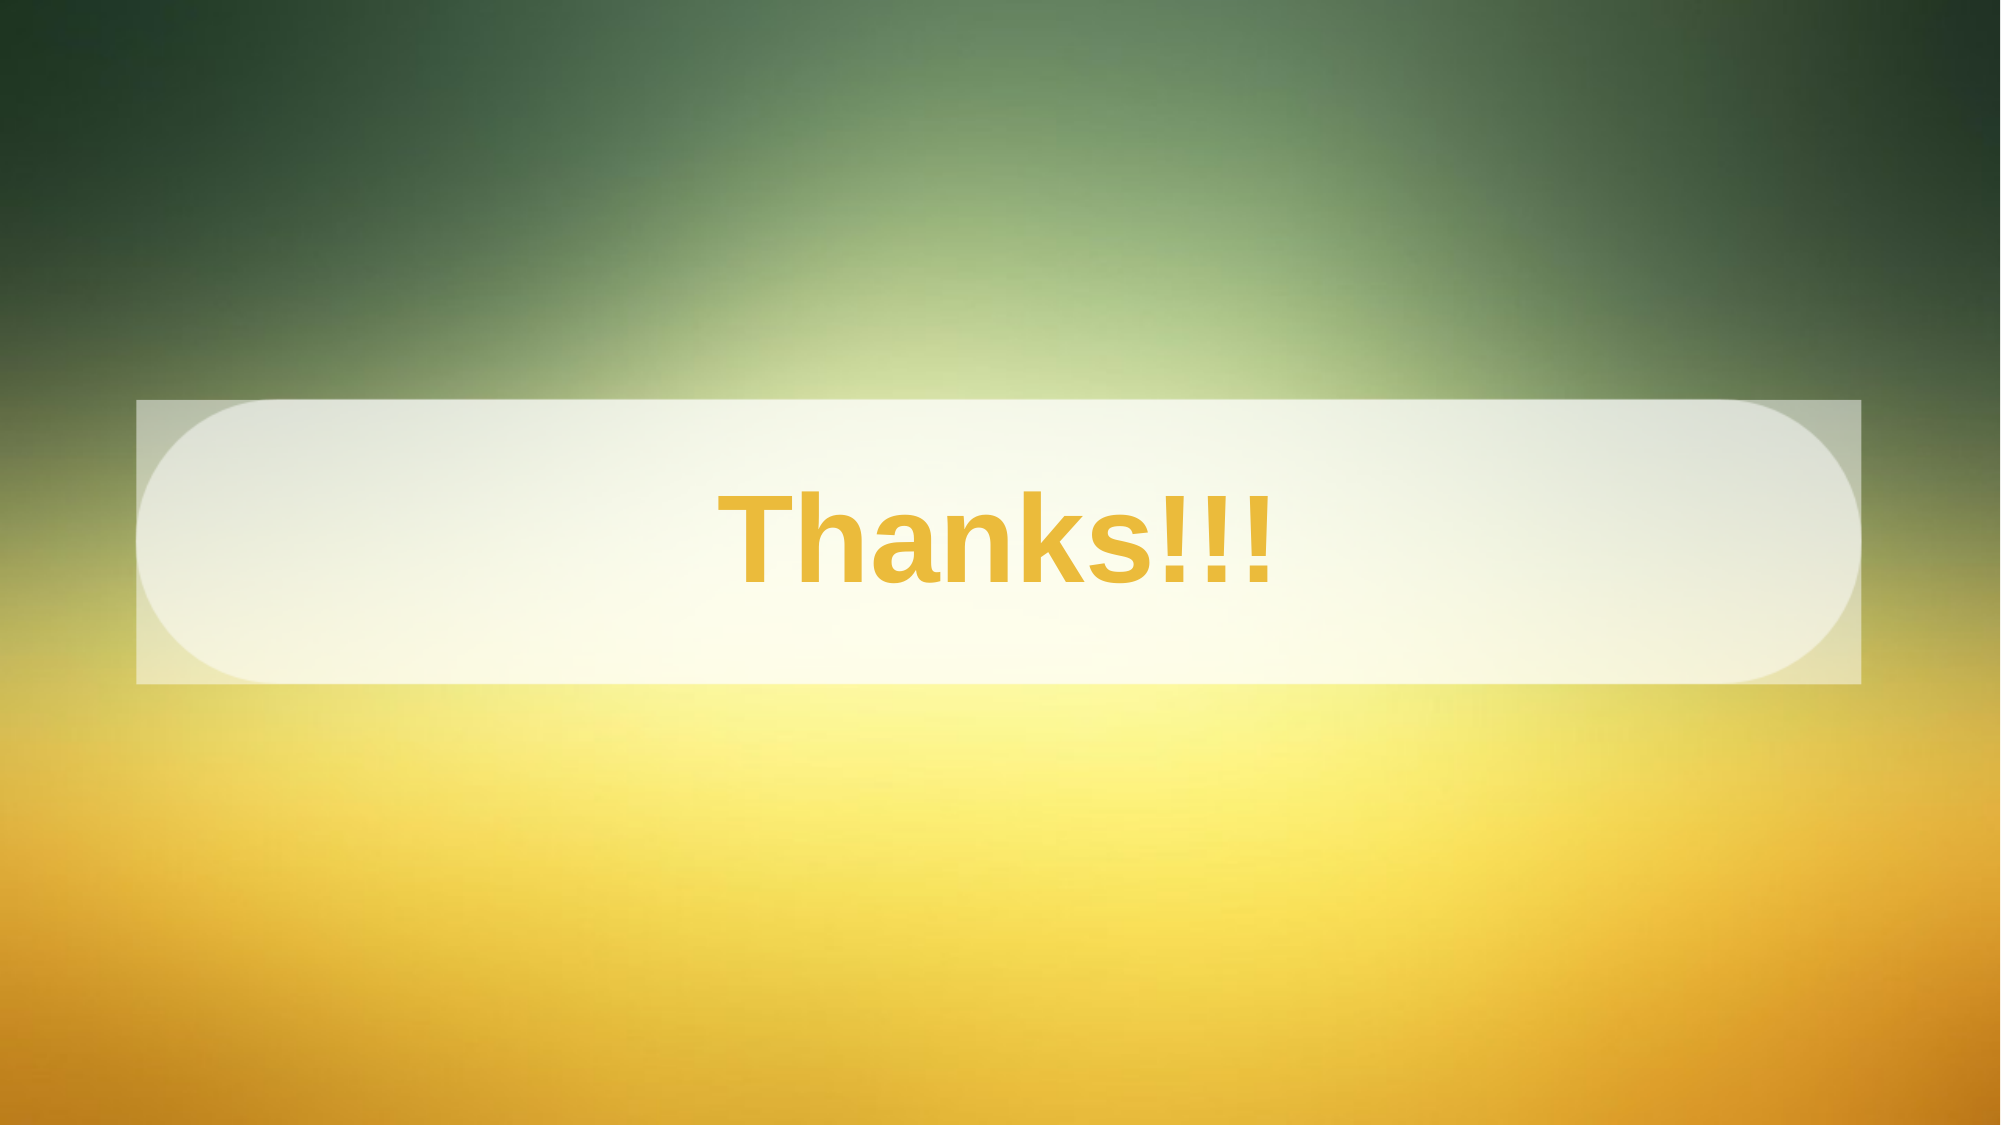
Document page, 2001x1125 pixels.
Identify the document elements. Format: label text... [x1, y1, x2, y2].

picture [0, 0, 2001, 1125]
title Thanks!!! [136, 399, 1862, 685]
